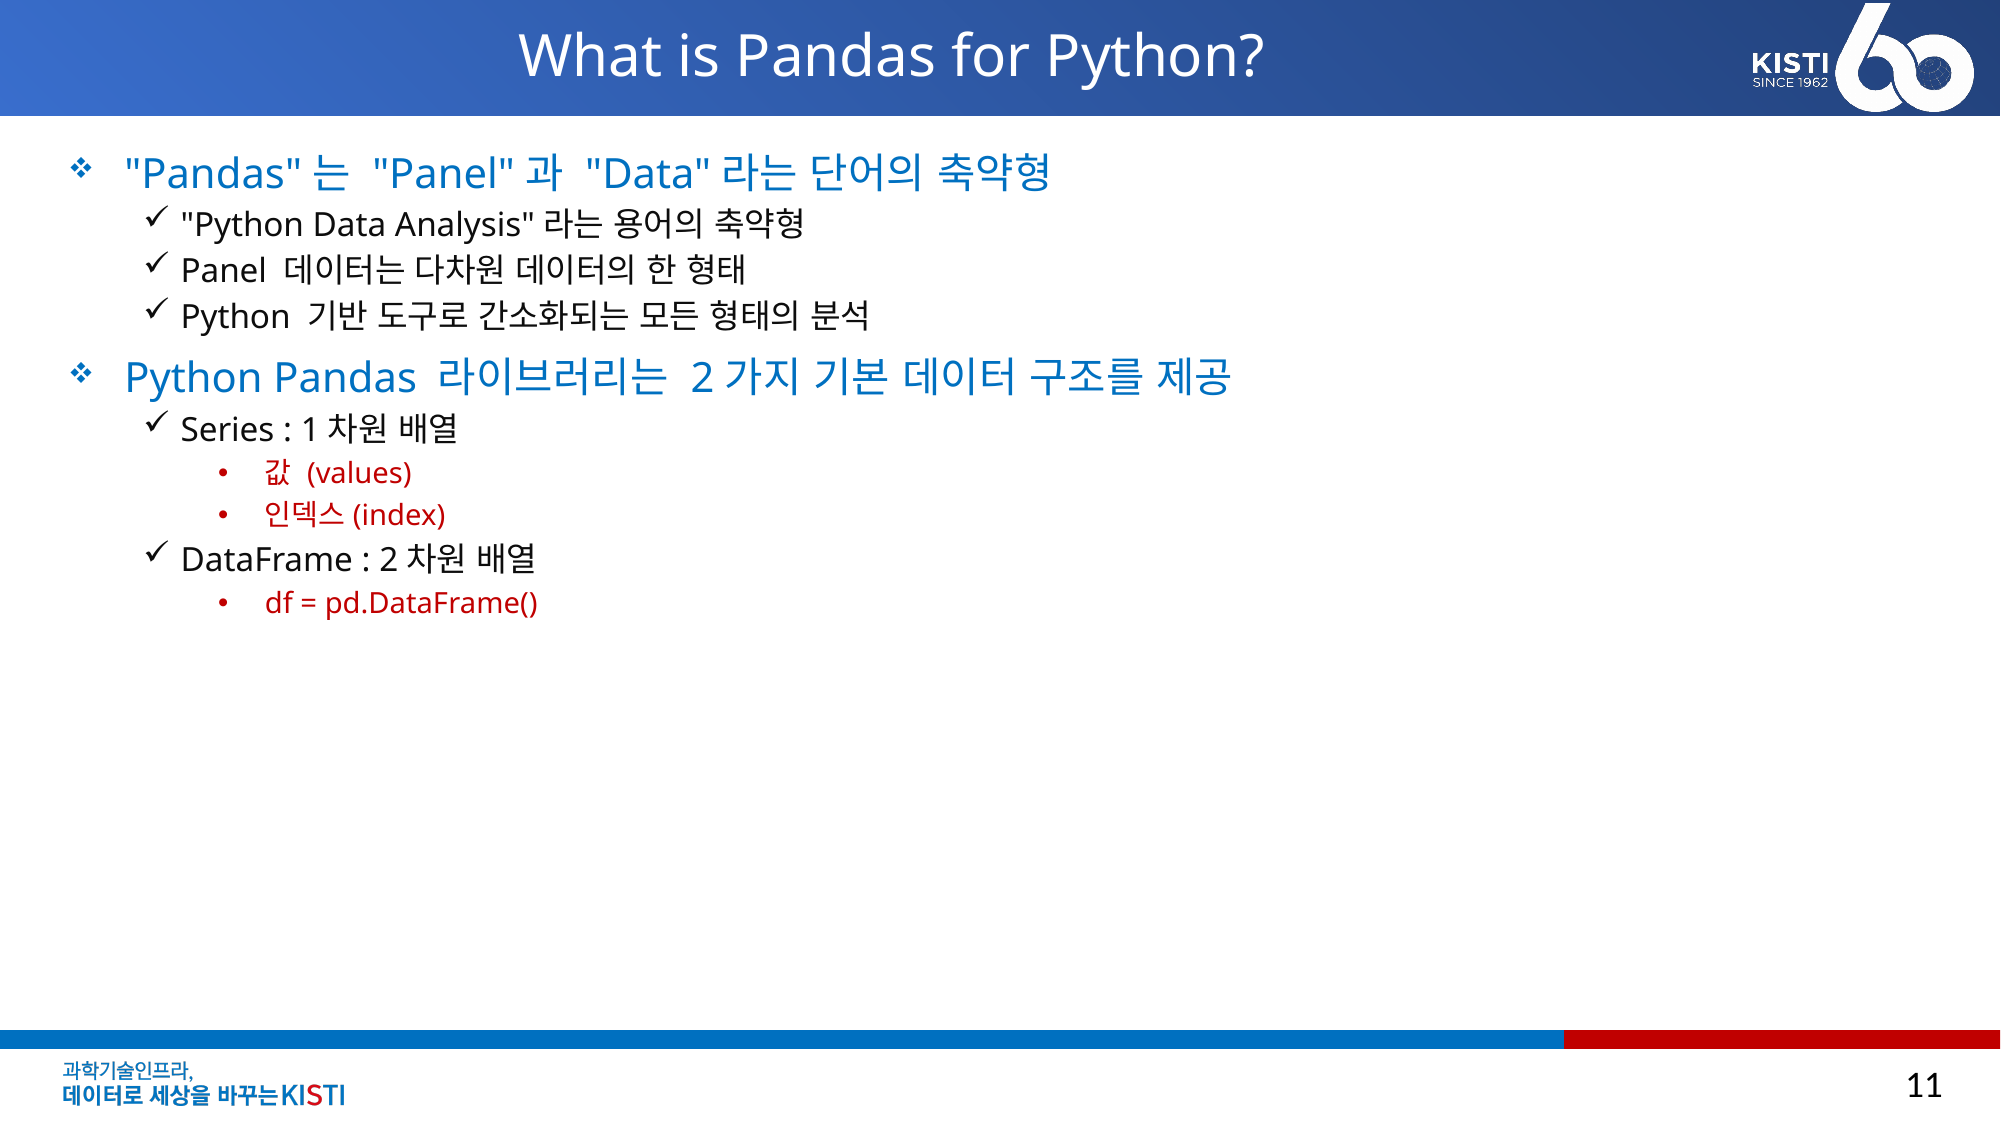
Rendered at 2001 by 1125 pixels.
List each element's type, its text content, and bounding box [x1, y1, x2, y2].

slide_number 11 [1605, 1053, 1958, 1113]
list "Pandas"는 "Panel"과 "Data"라는 단어의 축약형 "Python Data Analysis"라는 용어의 축약형 Panel 데이터는 다차원 데이터의 한 형태 Python 기반 도구로 간소화되는 모든 형태의 분석 Python Pandas 라이브러리는 2가지 기본 데이터 구조를 제공 Series : 1차원 배열 값 (values) 인덱스(index) DataFrame : 2차원 배열 df = pd.DataFrame() [53, 144, 1947, 1015]
picture [63, 1061, 344, 1106]
picture [1753, 3, 1974, 112]
title What is Pandas for Python? [63, 0, 1720, 116]
